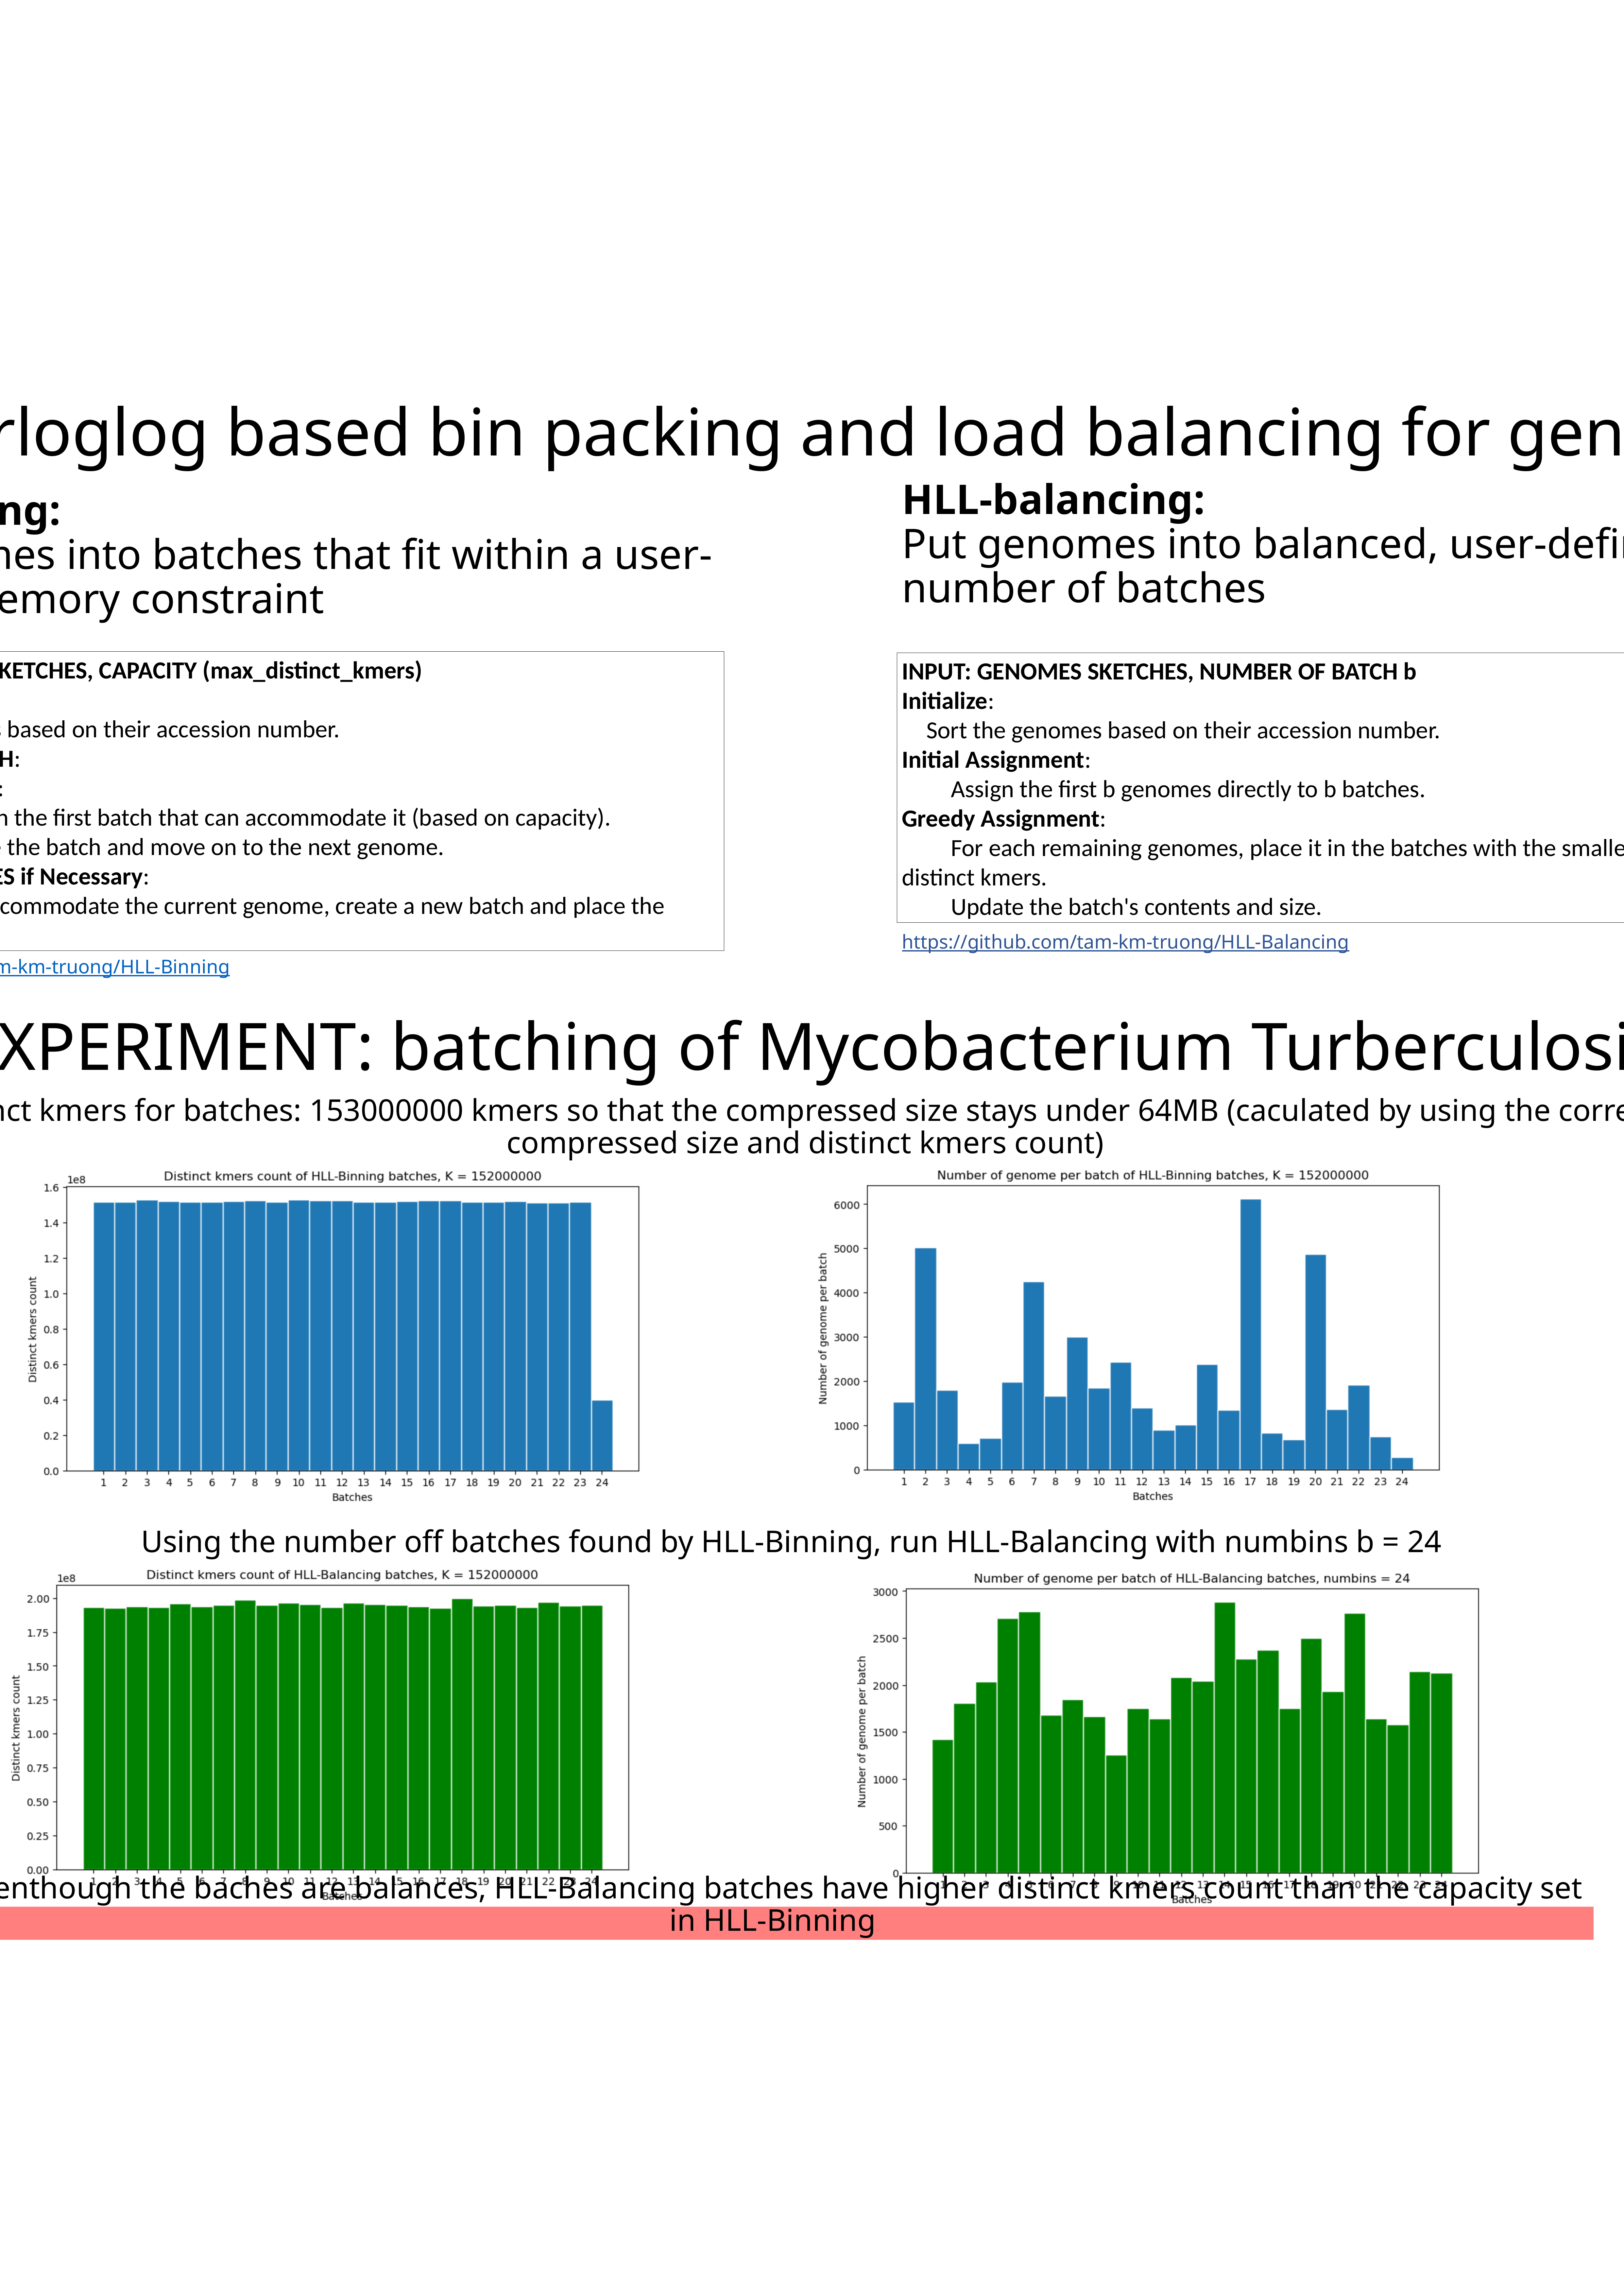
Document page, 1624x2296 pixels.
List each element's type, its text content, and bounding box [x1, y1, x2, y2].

text_box Eventhough the baches are balances, HLL-Balancing batches have higher distinct kmers count than the capacity set in HLL-Binning [0, 1907, 1594, 1940]
text_box INPUT: GENOMES SKETCHES, CAPACITY (max_distinct_kmers) Initialize: Sort the genomes based on their accession number. Place Items in BATCH: For each genome: Try to place it in the first batch that can accommodate it (based on capacity). If it fits, update the batch and move on to the next genome. Create New BATCHES if Necessary: If no batch can accommodate the current genome, create a new batch and place the genome there. [0, 651, 724, 908]
title Hyperloglog based bin packing and load balancing for genomes [0, 356, 1624, 472]
text_box HLL-binning: Put genomes into batches that fit within a user-defined memory constraint [0, 552, 724, 625]
picture [5, 1563, 636, 1909]
text_box https://github.com/tam-km-truong/HLL-Binning [0, 908, 724, 981]
picture [851, 1567, 1485, 1912]
picture [22, 1164, 646, 1510]
picture [812, 1163, 1446, 1509]
text_box EXPERIMENT: batching of Mycobacterium Turberculosis [0, 971, 1624, 1078]
text_box INPUT: GENOMES SKETCHES, NUMBER OF BATCH b Initialize: Sort the genomes based on their accession number. Initial Assignment: Assign the first b genomes directly to b batches. Greedy Assignment: For each remaining genomes, place it in the batches with the smallest number of distinct kmers. Update the batch's contents and size. [897, 653, 1624, 883]
text_box HLL-balancing: Put genomes into balanced, user-defined number of batches [897, 541, 1624, 614]
text_box Using the number off batches found by HLL-Binning, run HLL-Balancing with numbins b = 24 [0, 1510, 1624, 1562]
text_box Max distinct kmers for batches: 153000000 kmers so that the compressed size stays under 64MB (caculated by using the correlation of compressed size and distinct kmers count) [0, 1078, 1624, 1163]
text_box https://github.com/tam-km-truong/HLL-Balancing [897, 883, 1624, 956]
